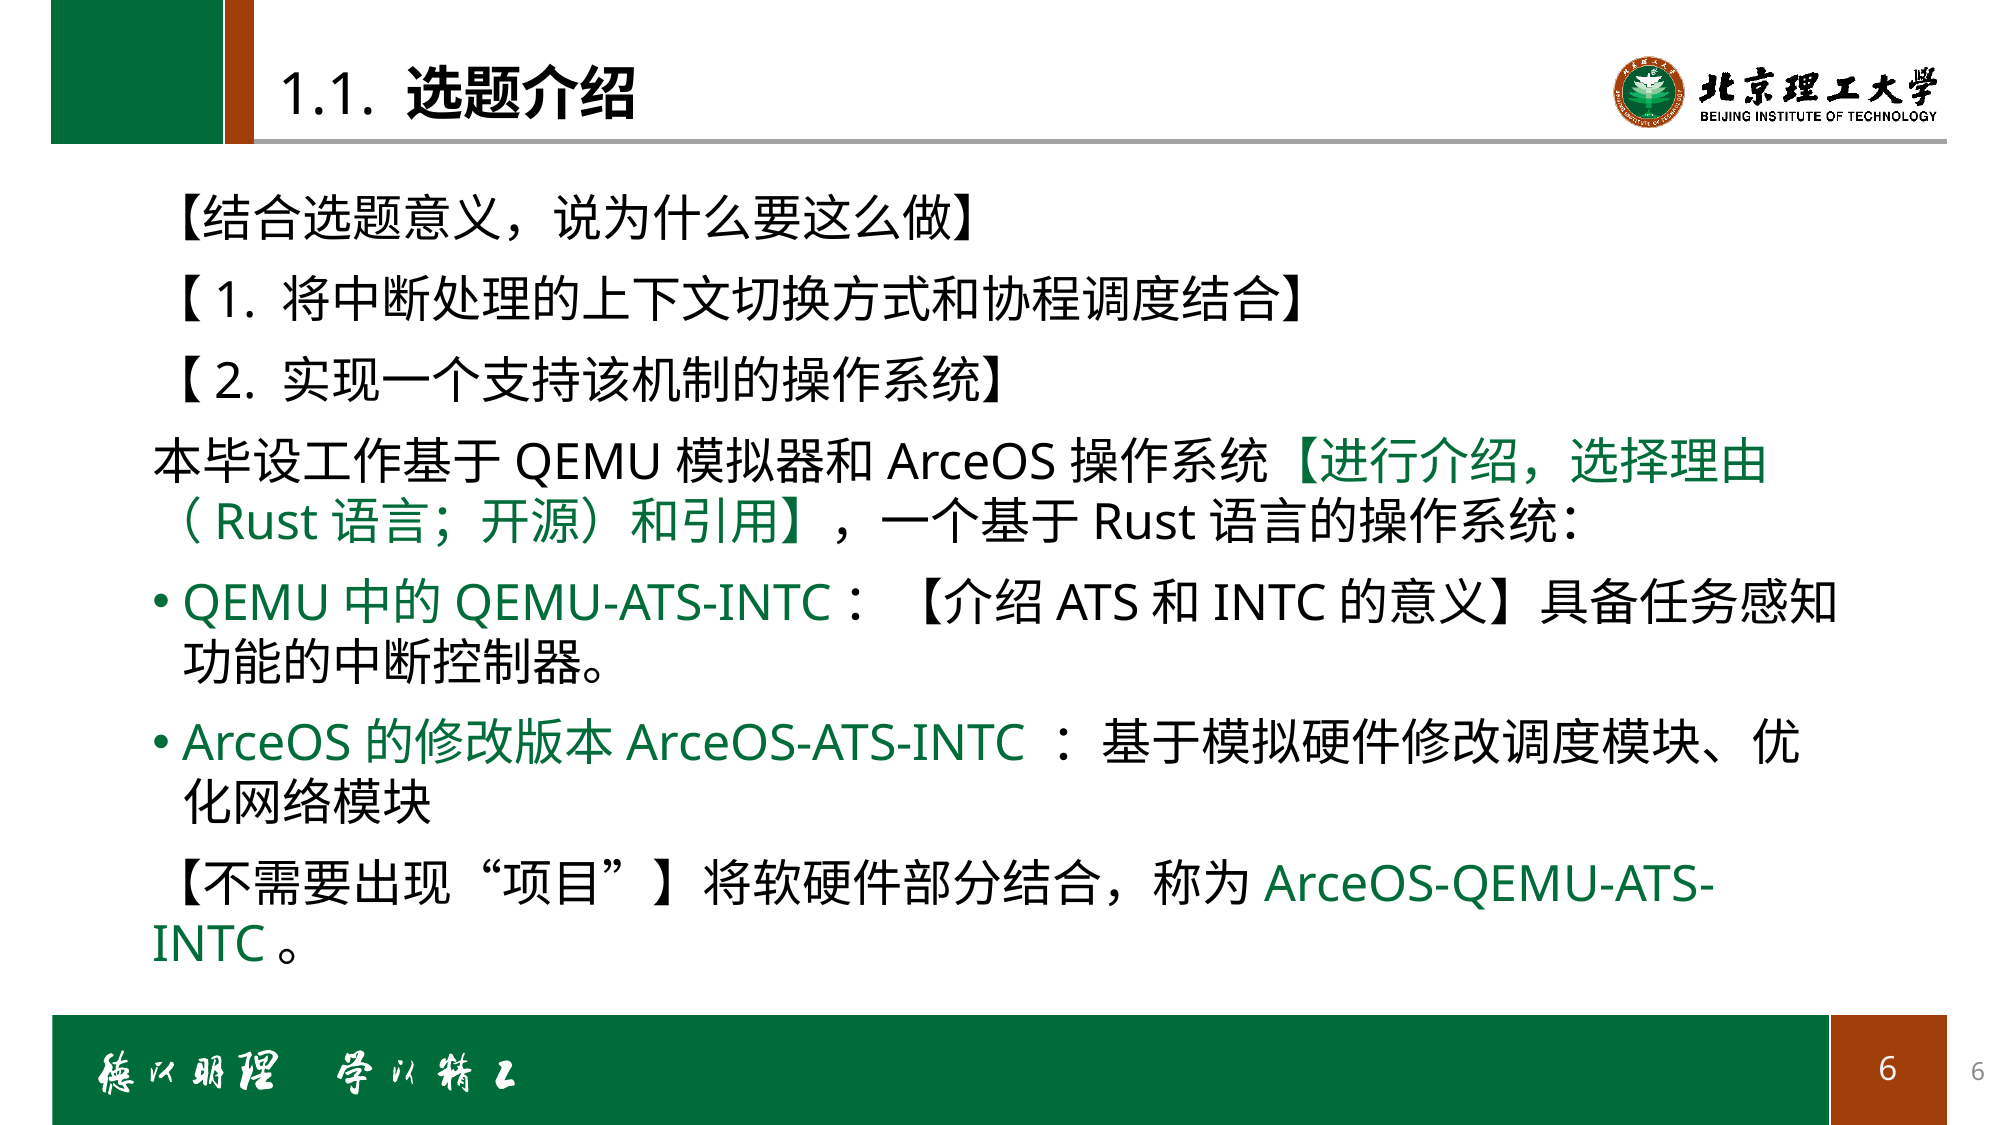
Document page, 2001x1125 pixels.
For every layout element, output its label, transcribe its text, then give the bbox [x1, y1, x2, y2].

title 1.1. 选题介绍 [263, 56, 1682, 136]
list 【结合选题意义，说为什么要这么做】 【1. 将中断处理的上下文切换方式和协程调度结合】 【2. 实现一个支持该机制的操作系统】 本毕设工作基于QEMU模拟器和ArceOS操作系统【进行介绍，选择理由（Rust语言；开源）和引用】，一个基于Rust语言的操作系统： QEMU中的QEMU-ATS-INTC：【介绍ATS和INTC的意义】具备任务感知功能的中断控制器。 ArceOS的修改版本ArceOS-ATS-INTC ：基于模拟硬件修改调度模块、优化网络模块 【不需要出现“项目”】将软硬件部分结合，称为ArceOS-QEMU-ATS-INTC。 [137, 179, 1863, 630]
slide_number 6 [1550, 1042, 2000, 1103]
picture [1682, 56, 1937, 128]
